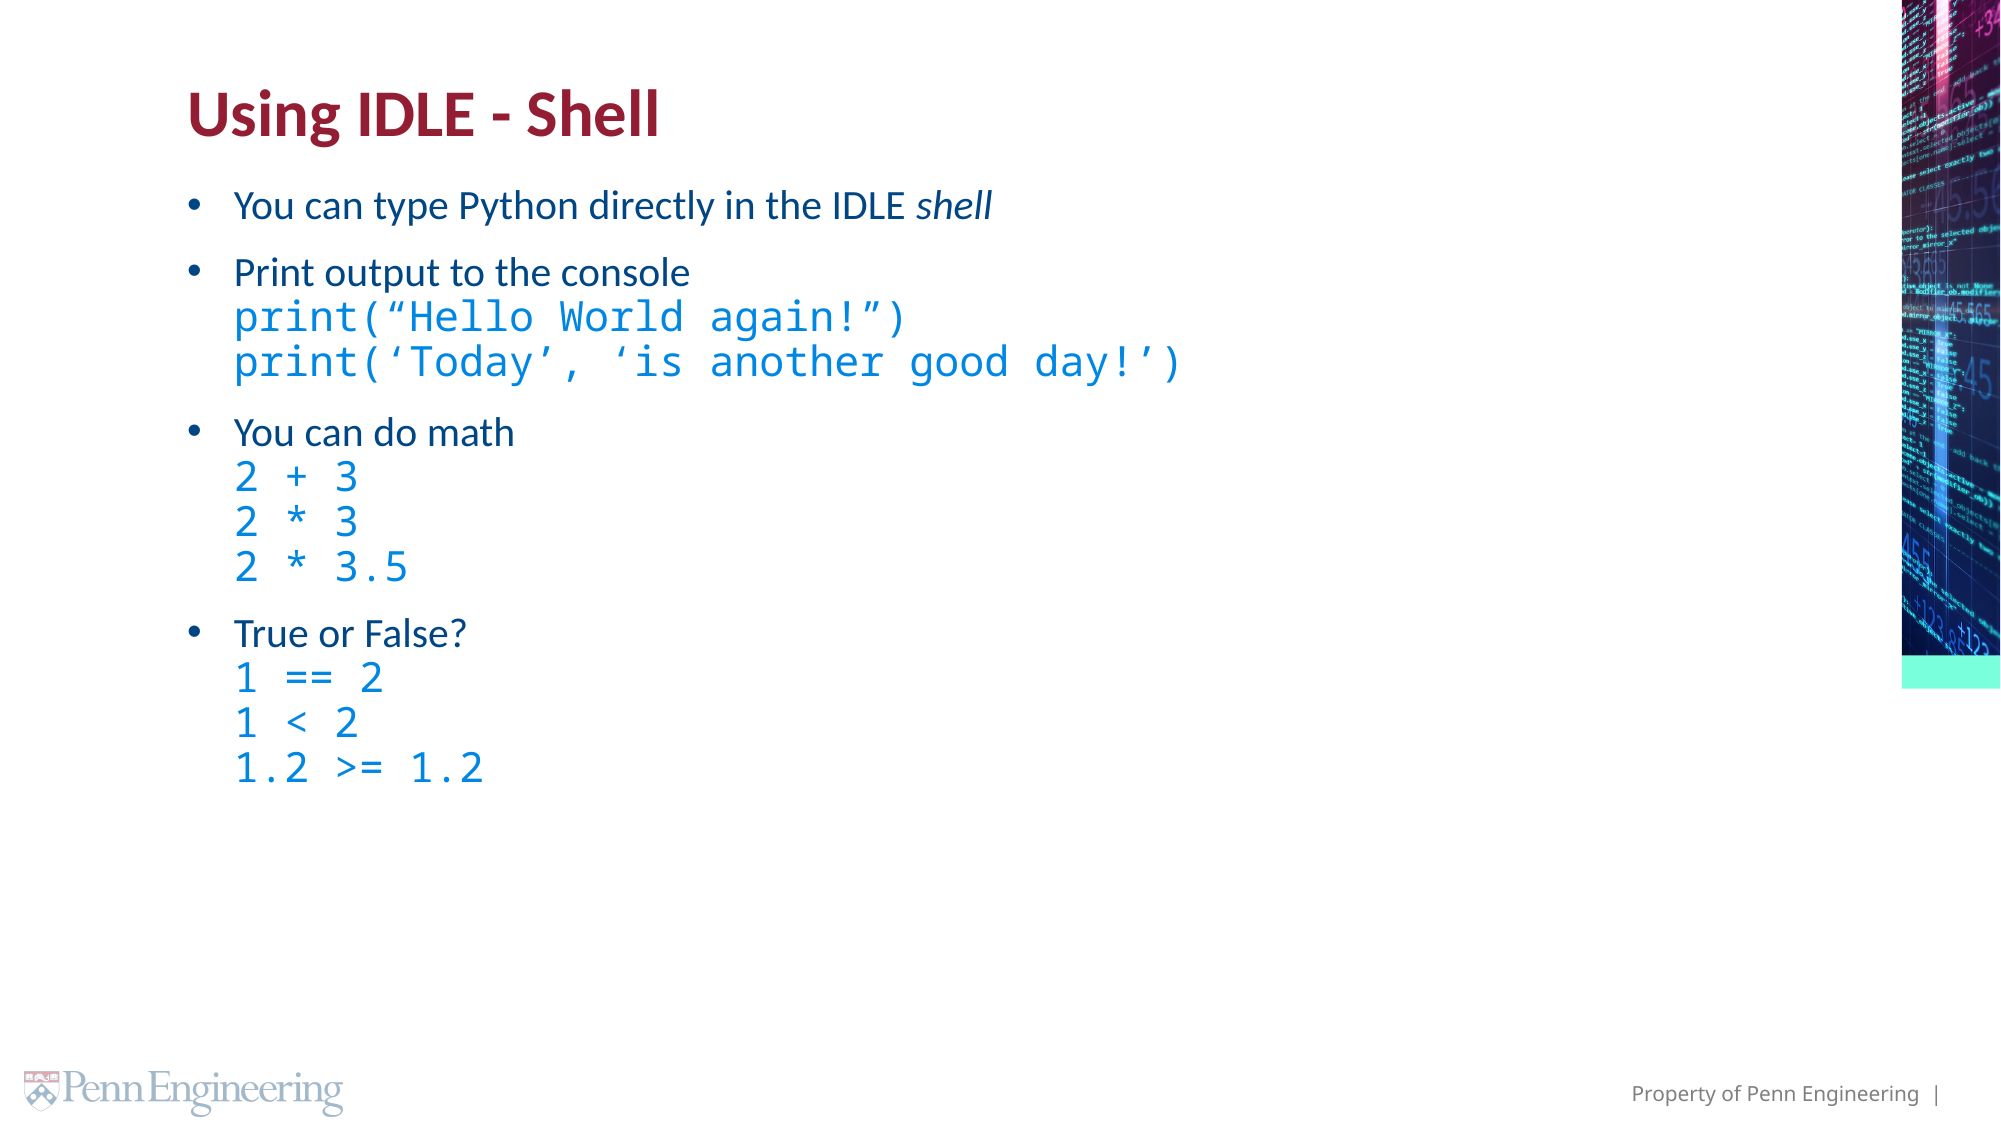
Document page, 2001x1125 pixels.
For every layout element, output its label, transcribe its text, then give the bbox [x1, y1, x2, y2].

picture [1901, 0, 2001, 655]
list You can type Python directly in the IDLE shell Print output to the console print(“Hello World again!”) print(‘Today’, ‘is another good day!’) You can do math 2 + 3 2 * 3 2 * 3.5 True or False? 1 == 2 1 < 2 1.2 >= 1.2 [187, 184, 1871, 868]
title Using IDLE - Shell [187, 54, 1871, 176]
